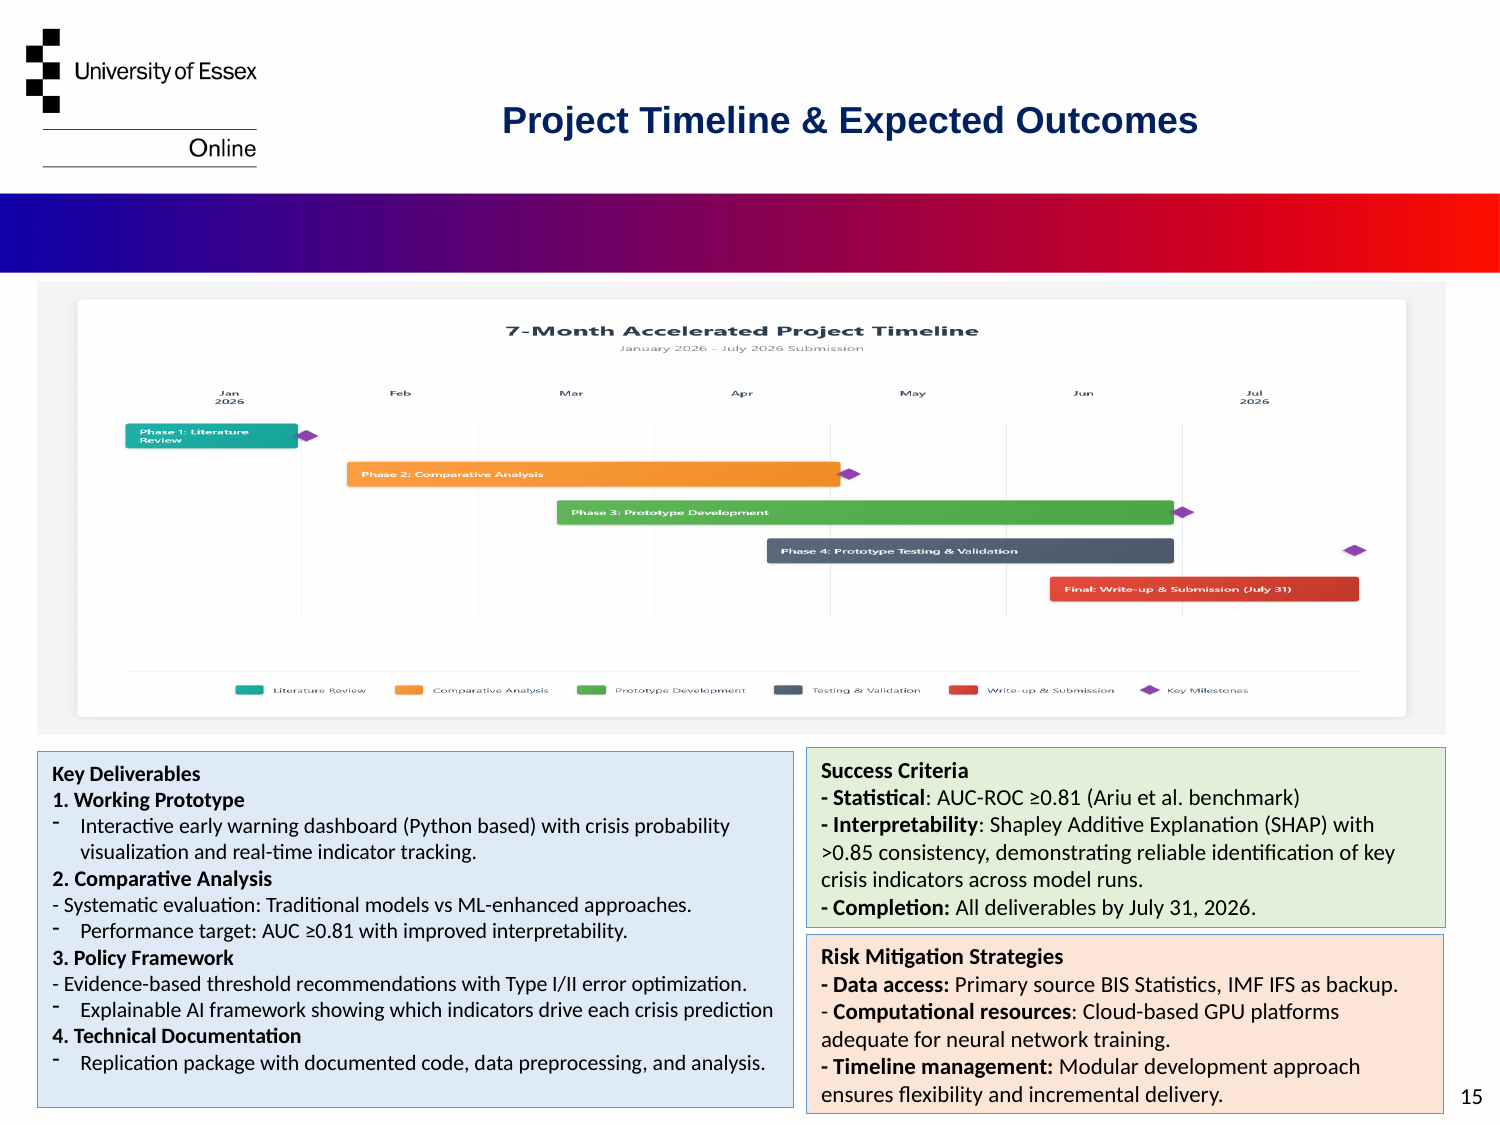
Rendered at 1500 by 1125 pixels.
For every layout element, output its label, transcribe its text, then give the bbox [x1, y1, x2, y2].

text_box Key Deliverables 1. Working Prototype Interactive early warning dashboard (Python based) with crisis probability visualization and real-time indicator tracking. 2. Comparative Analysis - Systematic evaluation: Traditional models vs ML-enhanced approaches. Performance target: AUC ≥0.81 with improved interpretability. 3. Policy Framework - Evidence-based threshold recommendations with Type I/II error optimization. Explainable AI framework showing which indicators drive each crisis prediction 4. Technical Documentation Replication package with documented code, data preprocessing, and analysis. [37, 751, 794, 1108]
text_box 15 [1445, 1073, 1500, 1117]
text_box Success Criteria - Statistical: AUC-ROC ≥0.81 (Ariu et al. benchmark) - Interpretability: Shapley Additive Explanation (SHAP) with >0.85 consistency, demonstrating reliable identification of key crisis indicators across model runs. - Completion: All deliverables by July 31, 2026. [806, 747, 1446, 928]
text_box Risk Mitigation Strategies - Data access: Primary source BIS Statistics, IMF IFS as backup. - Computational resources: Cloud-based GPU platforms adequate for neural network training. - Timeline management: Modular development approach ensures flexibility and incremental delivery. [806, 934, 1444, 1114]
picture [0, 0, 1500, 1125]
text_box Project Timeline & Expected Outcomes [277, 88, 1425, 149]
